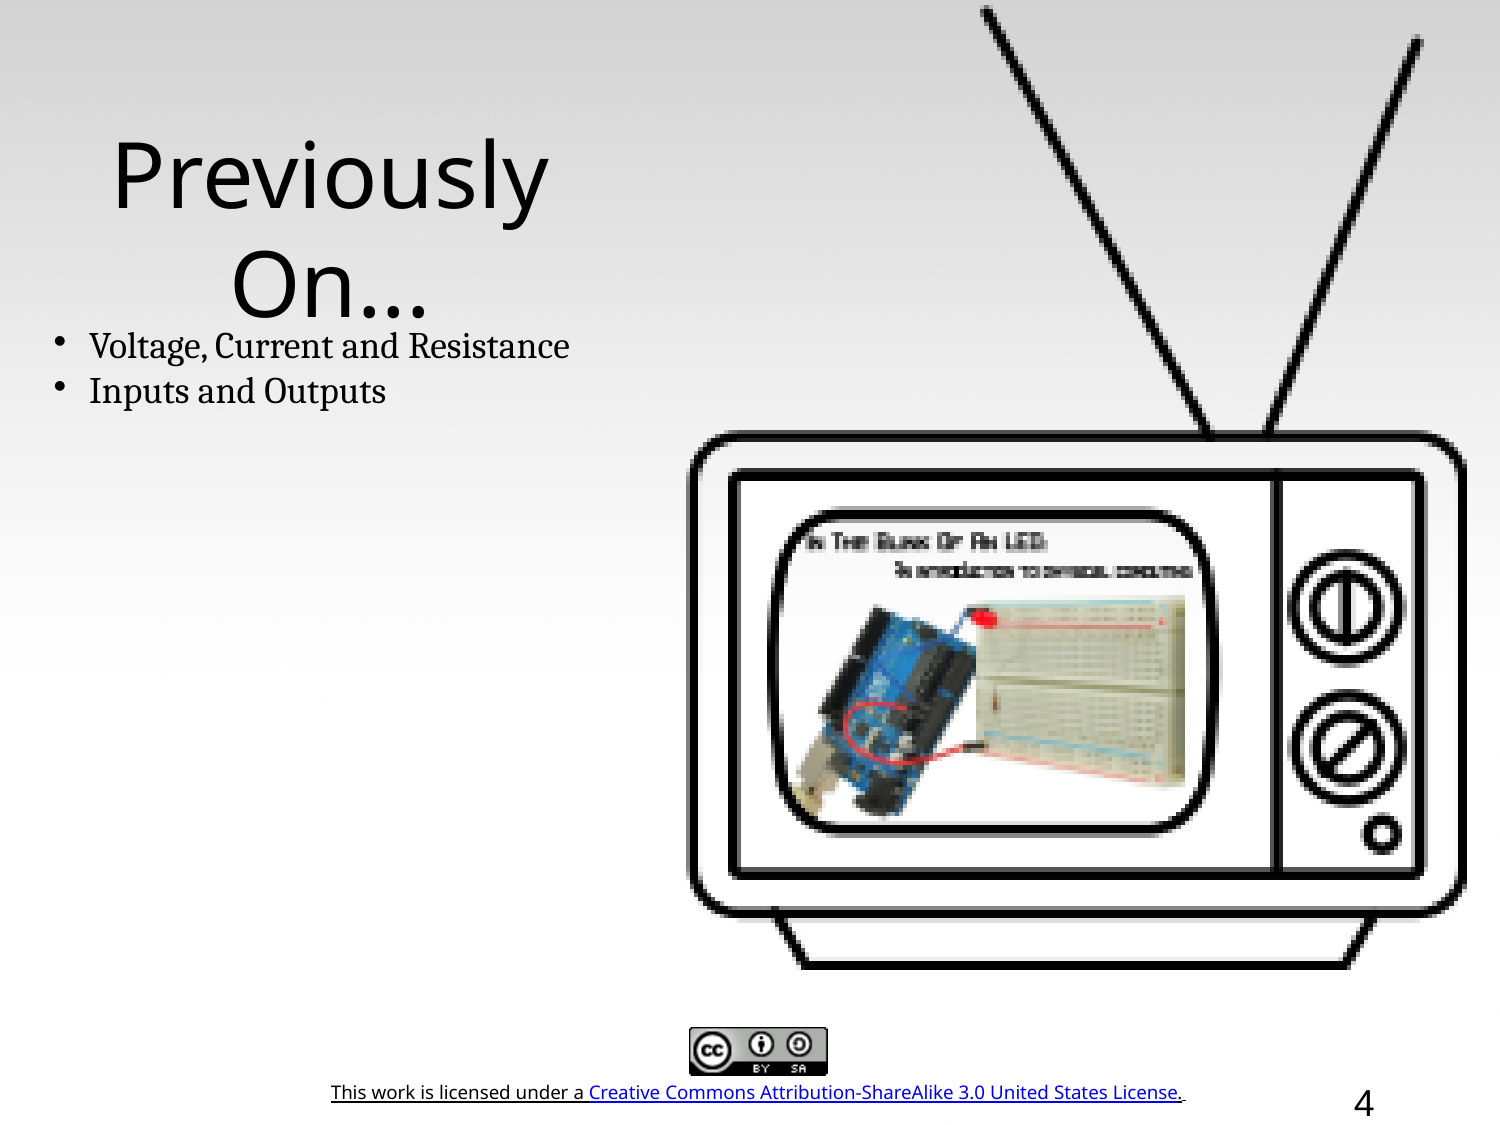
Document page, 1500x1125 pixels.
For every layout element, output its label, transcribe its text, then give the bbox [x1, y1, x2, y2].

picture [0, 0, 1500, 1125]
title Previously On... [23, 132, 637, 320]
text_box Voltage, Current and Resistance Inputs and Outputs [39, 314, 686, 419]
